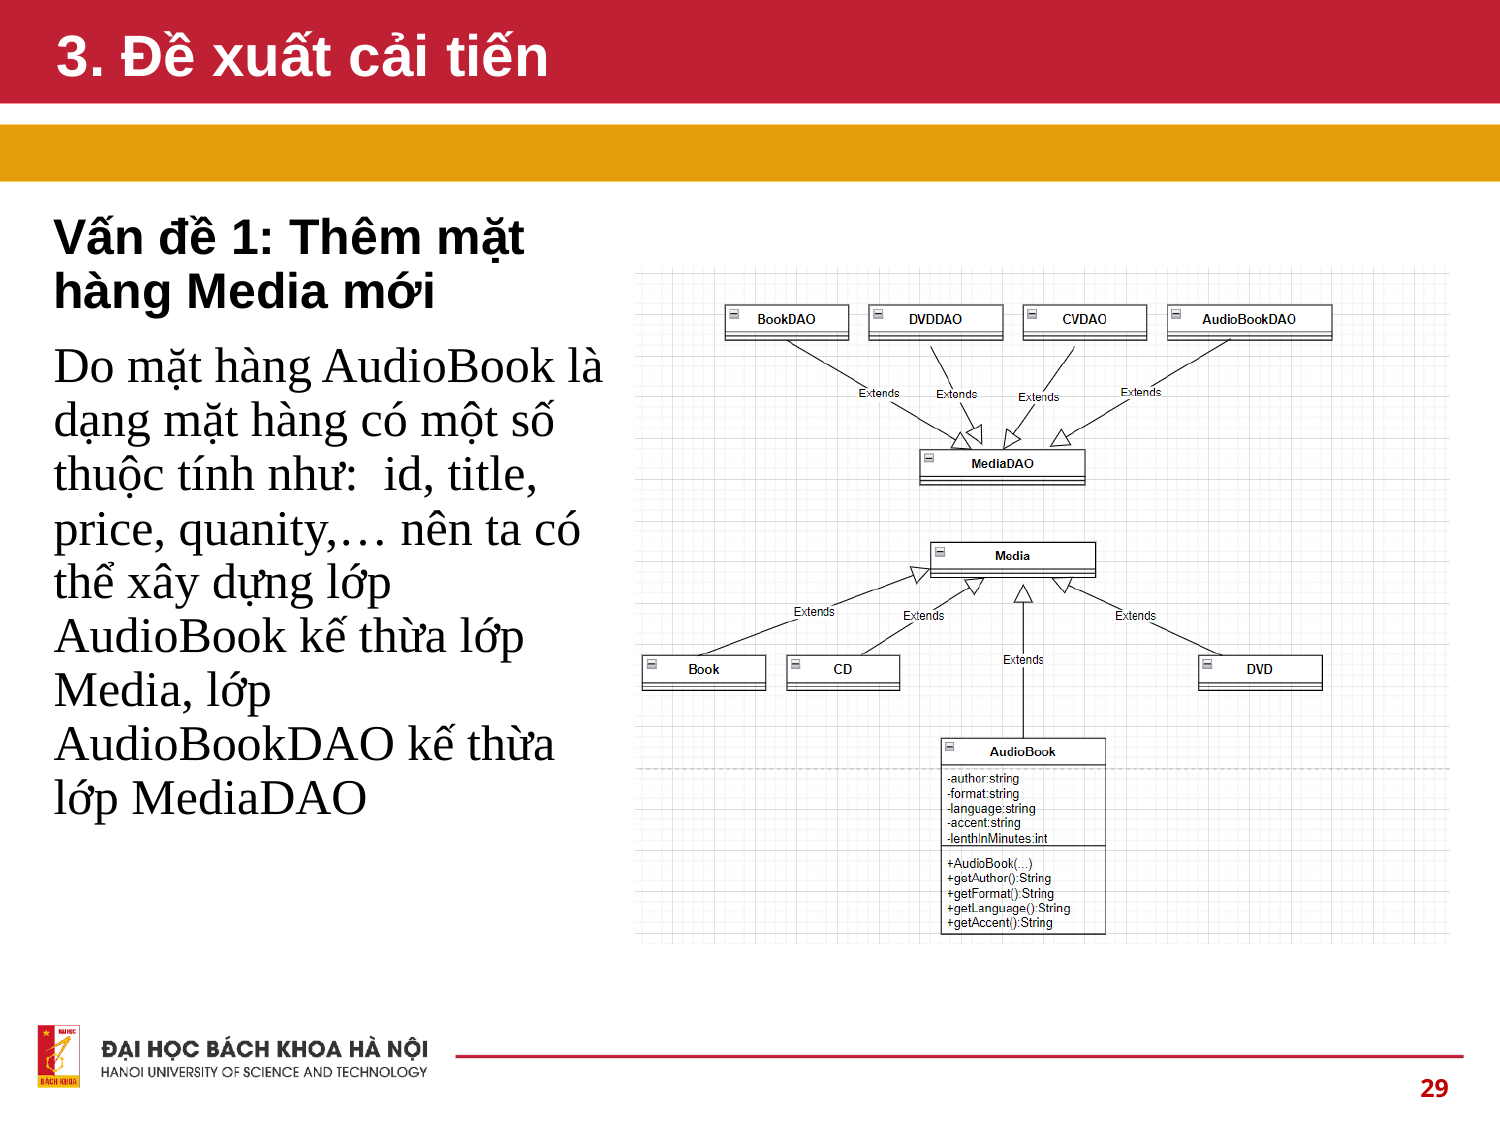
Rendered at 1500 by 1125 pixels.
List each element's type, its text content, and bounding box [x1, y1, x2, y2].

title 3. Đề xuất cải tiến [41, 18, 1459, 90]
slide_number ‹#› [1126, 1065, 1464, 1125]
picture [0, 0, 1500, 1125]
text_box Vấn đề 1: Thêm mặt hàng Media mới Do mặt hàng AudioBook là dạng mặt hàng có một số thuộc tính như: id, title, price, quanity,… nên ta có thể xây dựng lớp AudioBook kế thừa lớp Media, lớp AudioBookDAO kế thừa lớp MediaDAO [38, 203, 636, 1008]
